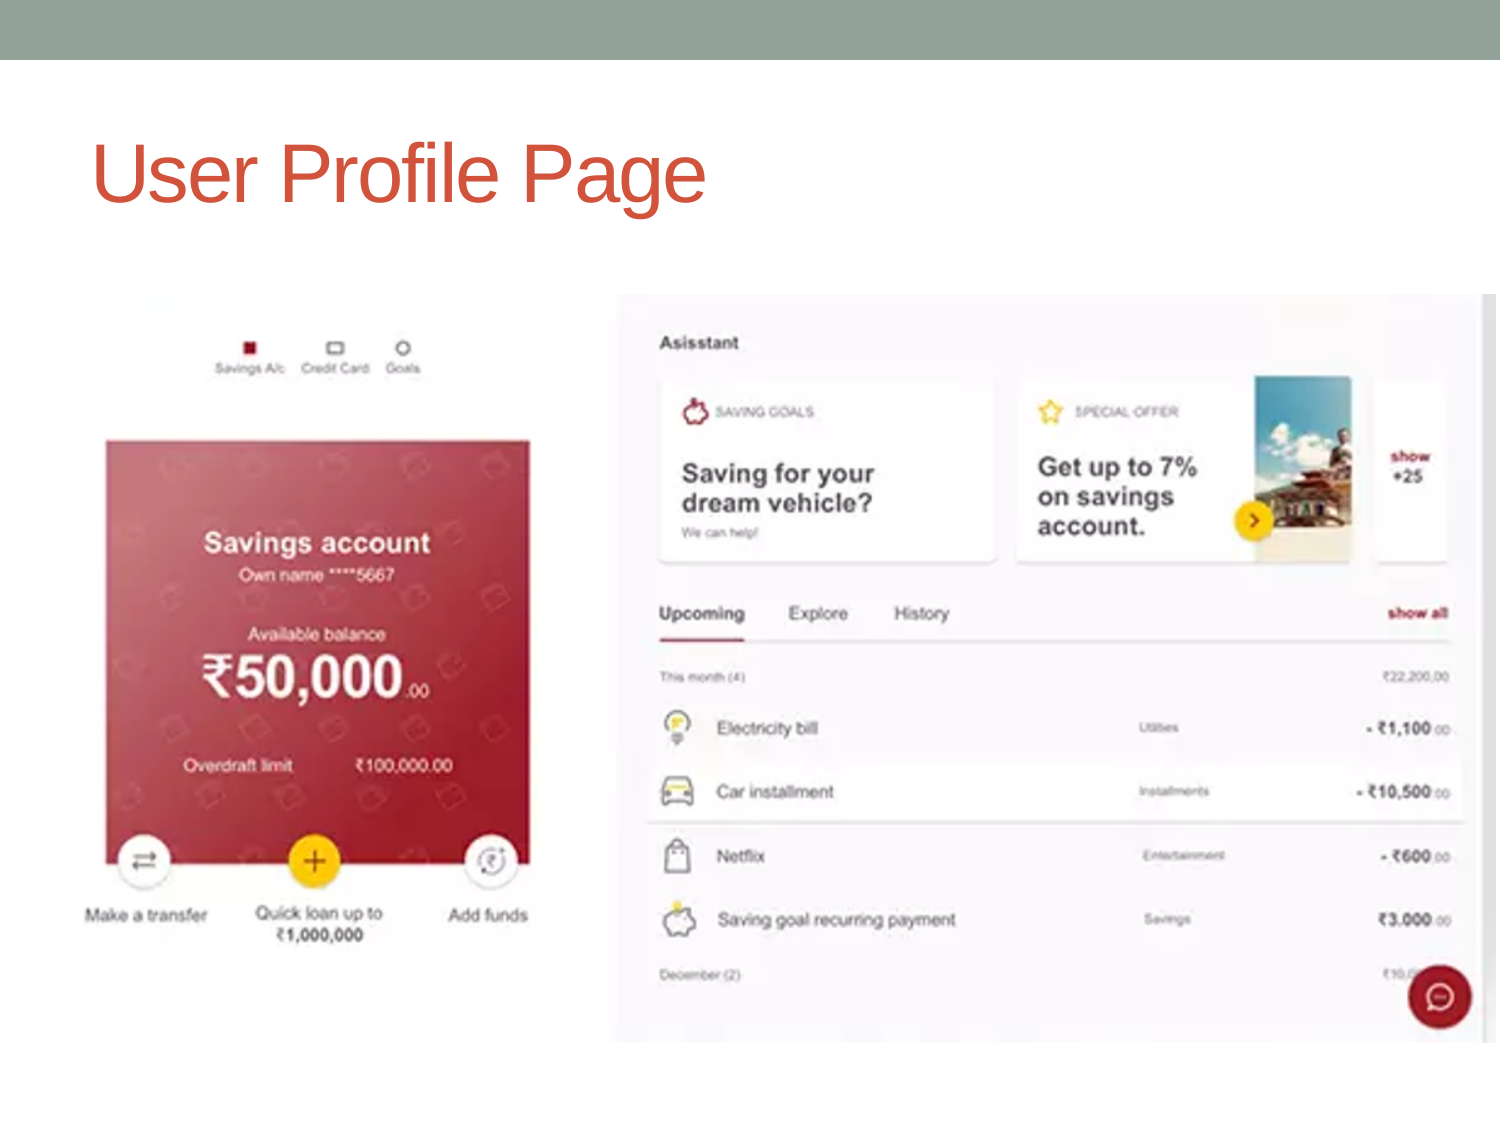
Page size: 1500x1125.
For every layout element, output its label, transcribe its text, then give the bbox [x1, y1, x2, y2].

picture [13, 294, 1497, 1043]
title User Profile Page [75, 87, 1425, 250]
